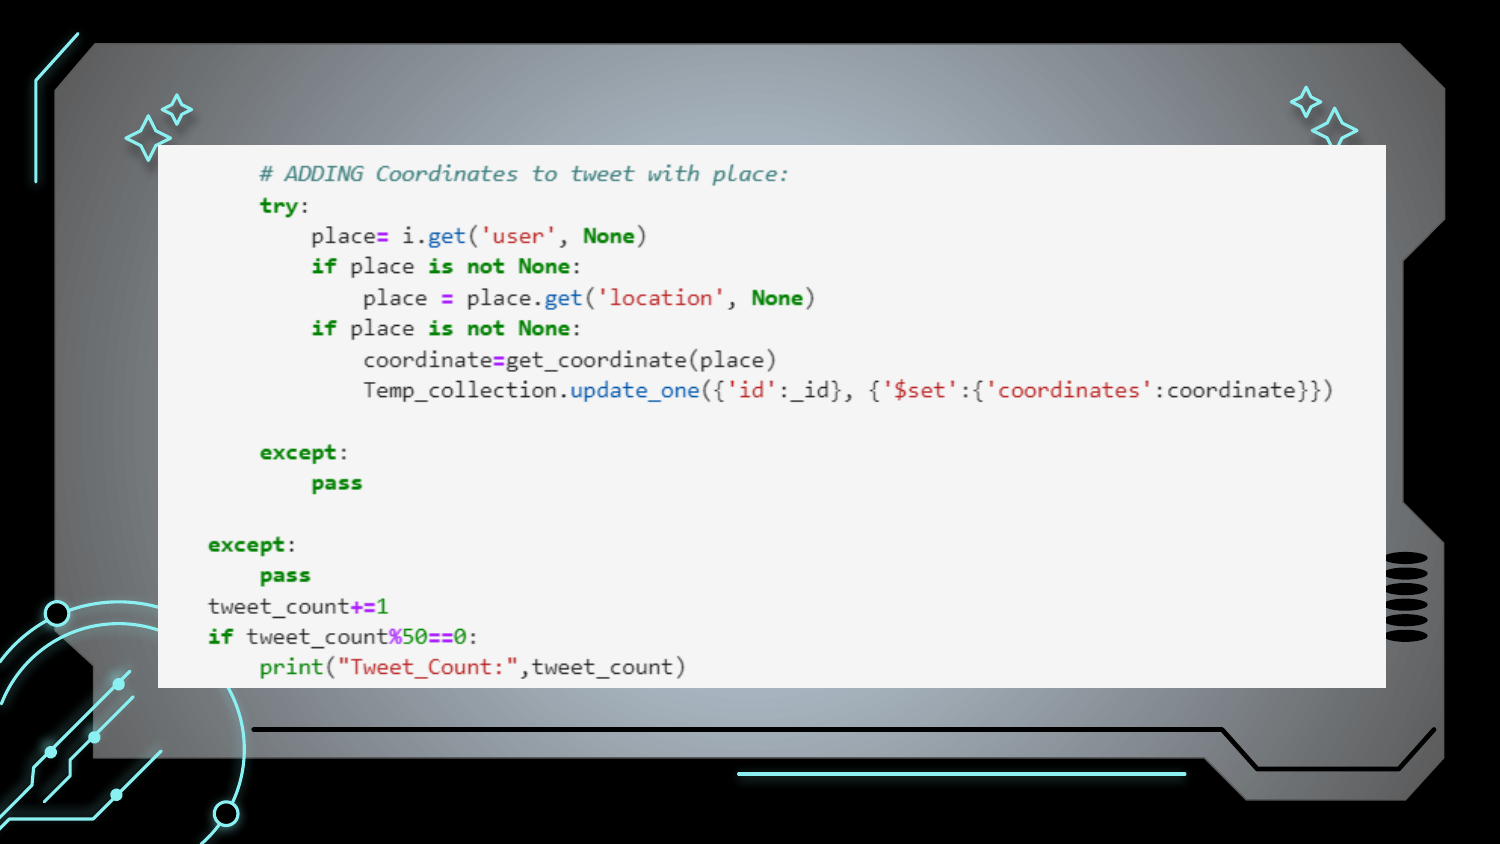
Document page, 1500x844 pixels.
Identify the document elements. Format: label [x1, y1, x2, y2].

text_box [70, 601, 153, 627]
text_box [1291, 86, 1358, 144]
text_box [45, 601, 69, 626]
text_box [214, 801, 238, 826]
text_box [125, 94, 192, 161]
text_box [0, 623, 53, 672]
text_box [1, 623, 245, 844]
picture [158, 145, 1387, 688]
